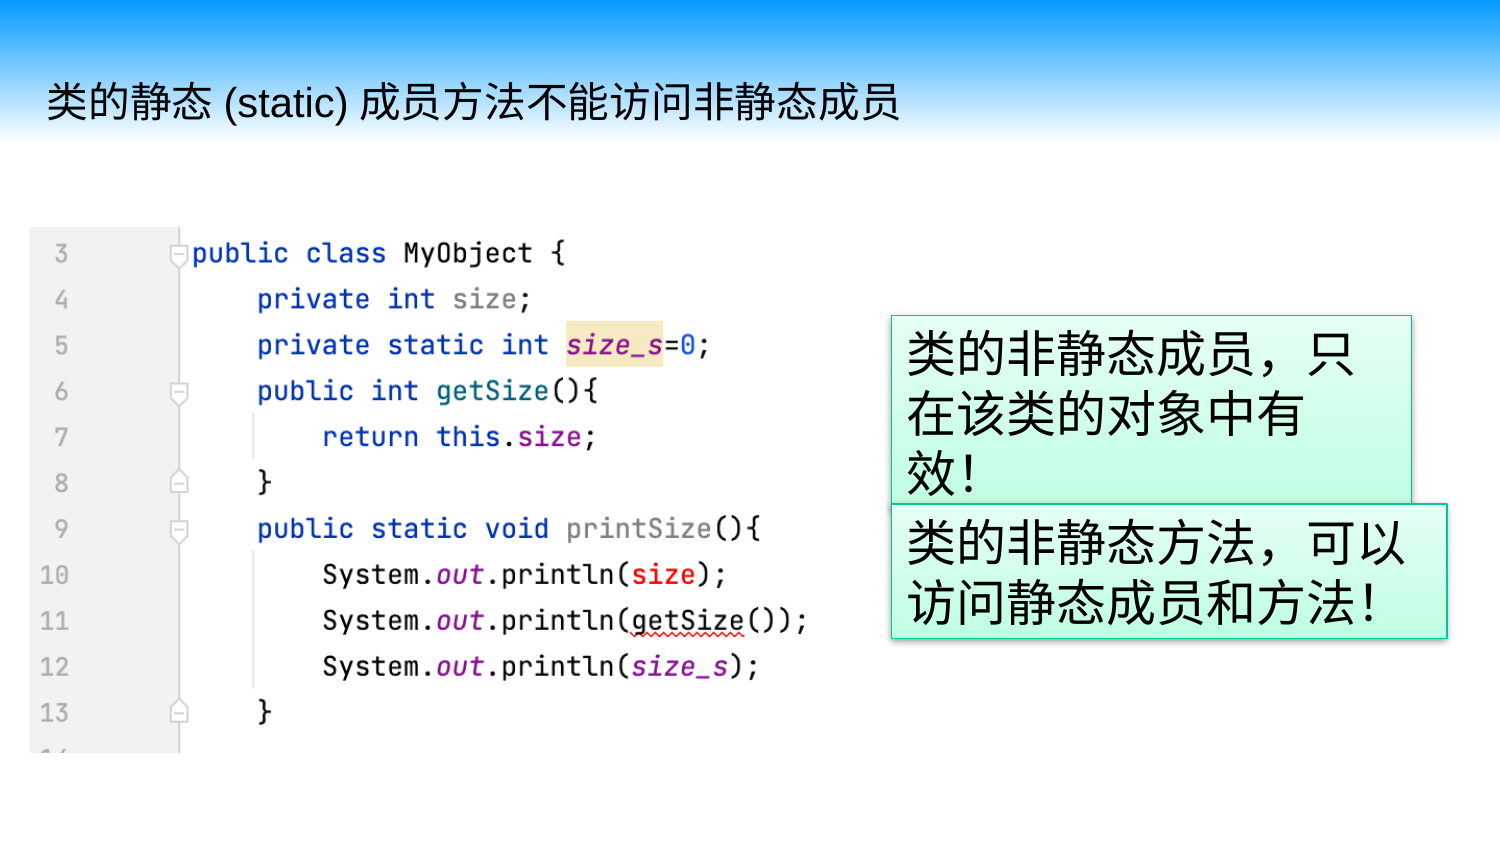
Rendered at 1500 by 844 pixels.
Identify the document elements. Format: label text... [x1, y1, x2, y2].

text_box 类的静态(static)成员方法不能访问非静态成员 [31, 58, 1313, 134]
text_box 类的非静态成员，只在该类的对象中有效！ [930, 315, 1412, 501]
text_box 类的非静态方法，可以访问静态成员和方法！ [930, 503, 1448, 639]
picture [29, 227, 926, 753]
